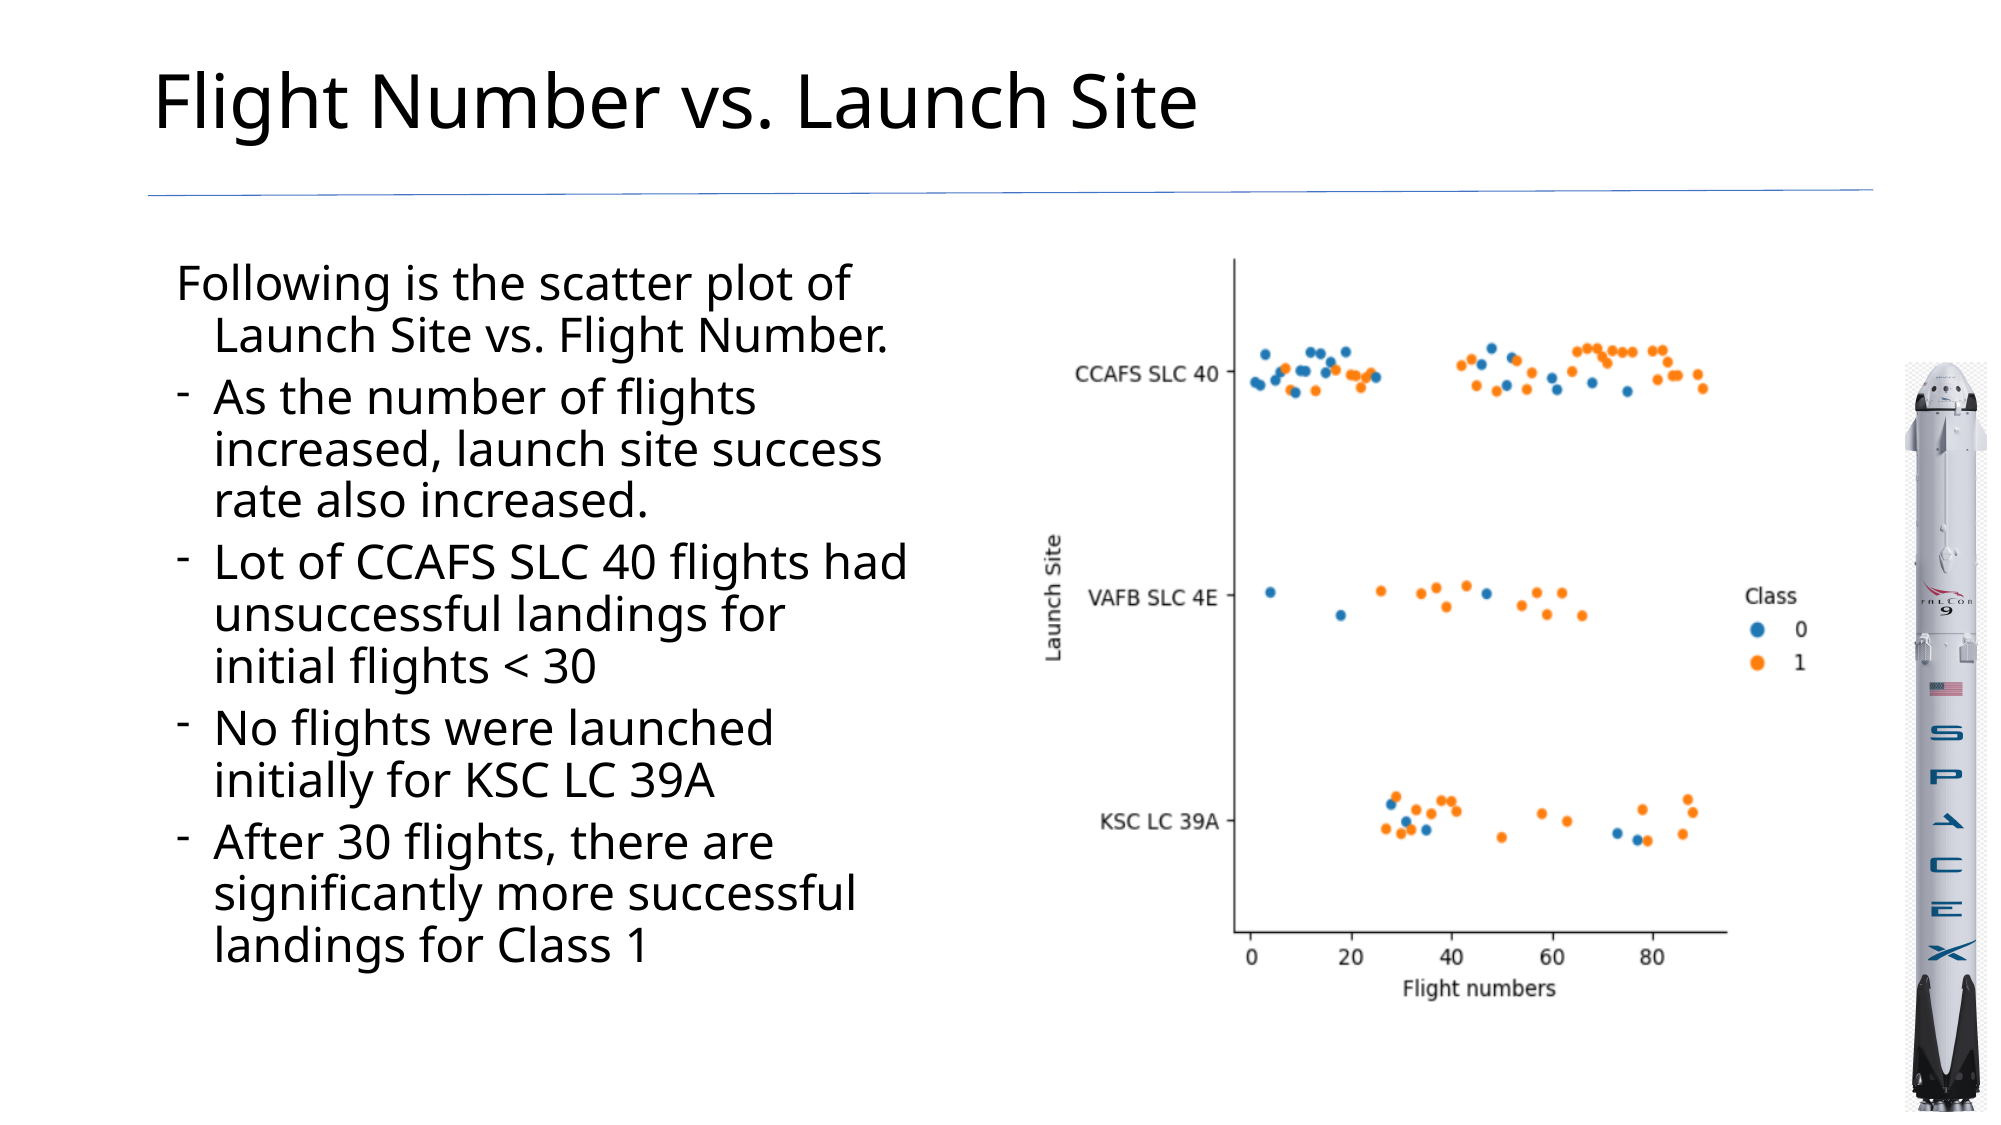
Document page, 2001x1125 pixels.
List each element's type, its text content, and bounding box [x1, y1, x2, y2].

picture [1905, 362, 1988, 1112]
list Following is the scatter plot of Launch Site vs. Flight Number. As the number of flights increased, launch site success rate also increased. Lot of CCAFS SLC 40 flights had unsuccessful landings for initial flights < 30 No flights were launched initially for KSC LC 39A After 30 flights, there are significantly more successful landings for Class 1 [85, 252, 988, 1014]
title Flight Number vs. Launch Site [137, 0, 1863, 213]
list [1031, 251, 1882, 1014]
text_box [147, 189, 1874, 196]
